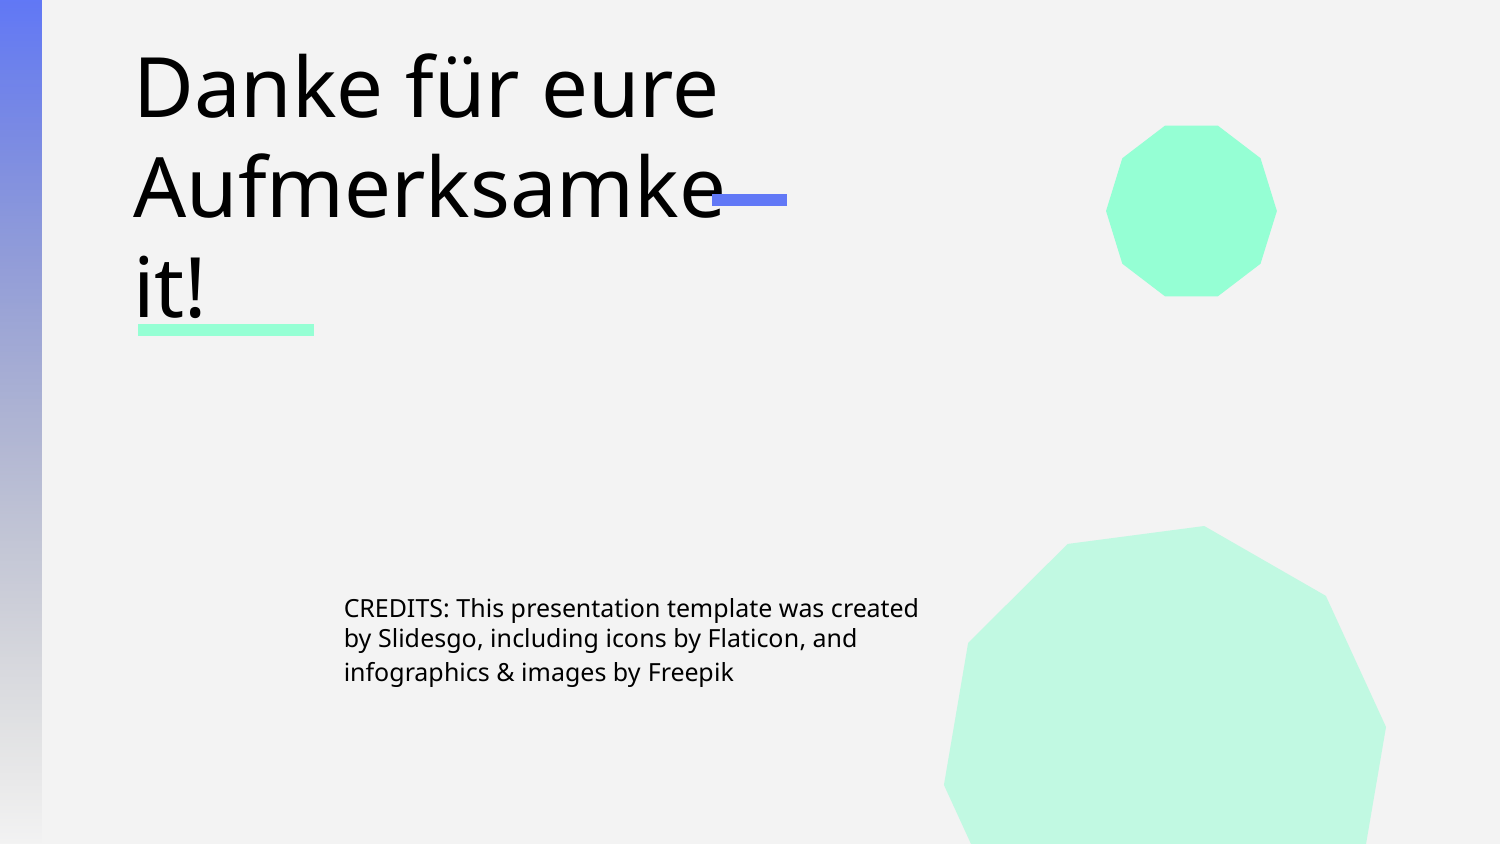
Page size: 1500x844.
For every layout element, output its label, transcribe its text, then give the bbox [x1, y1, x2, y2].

text_box [1106, 125, 1277, 297]
title Danke für eure Aufmerksamkeit! [118, 93, 750, 274]
